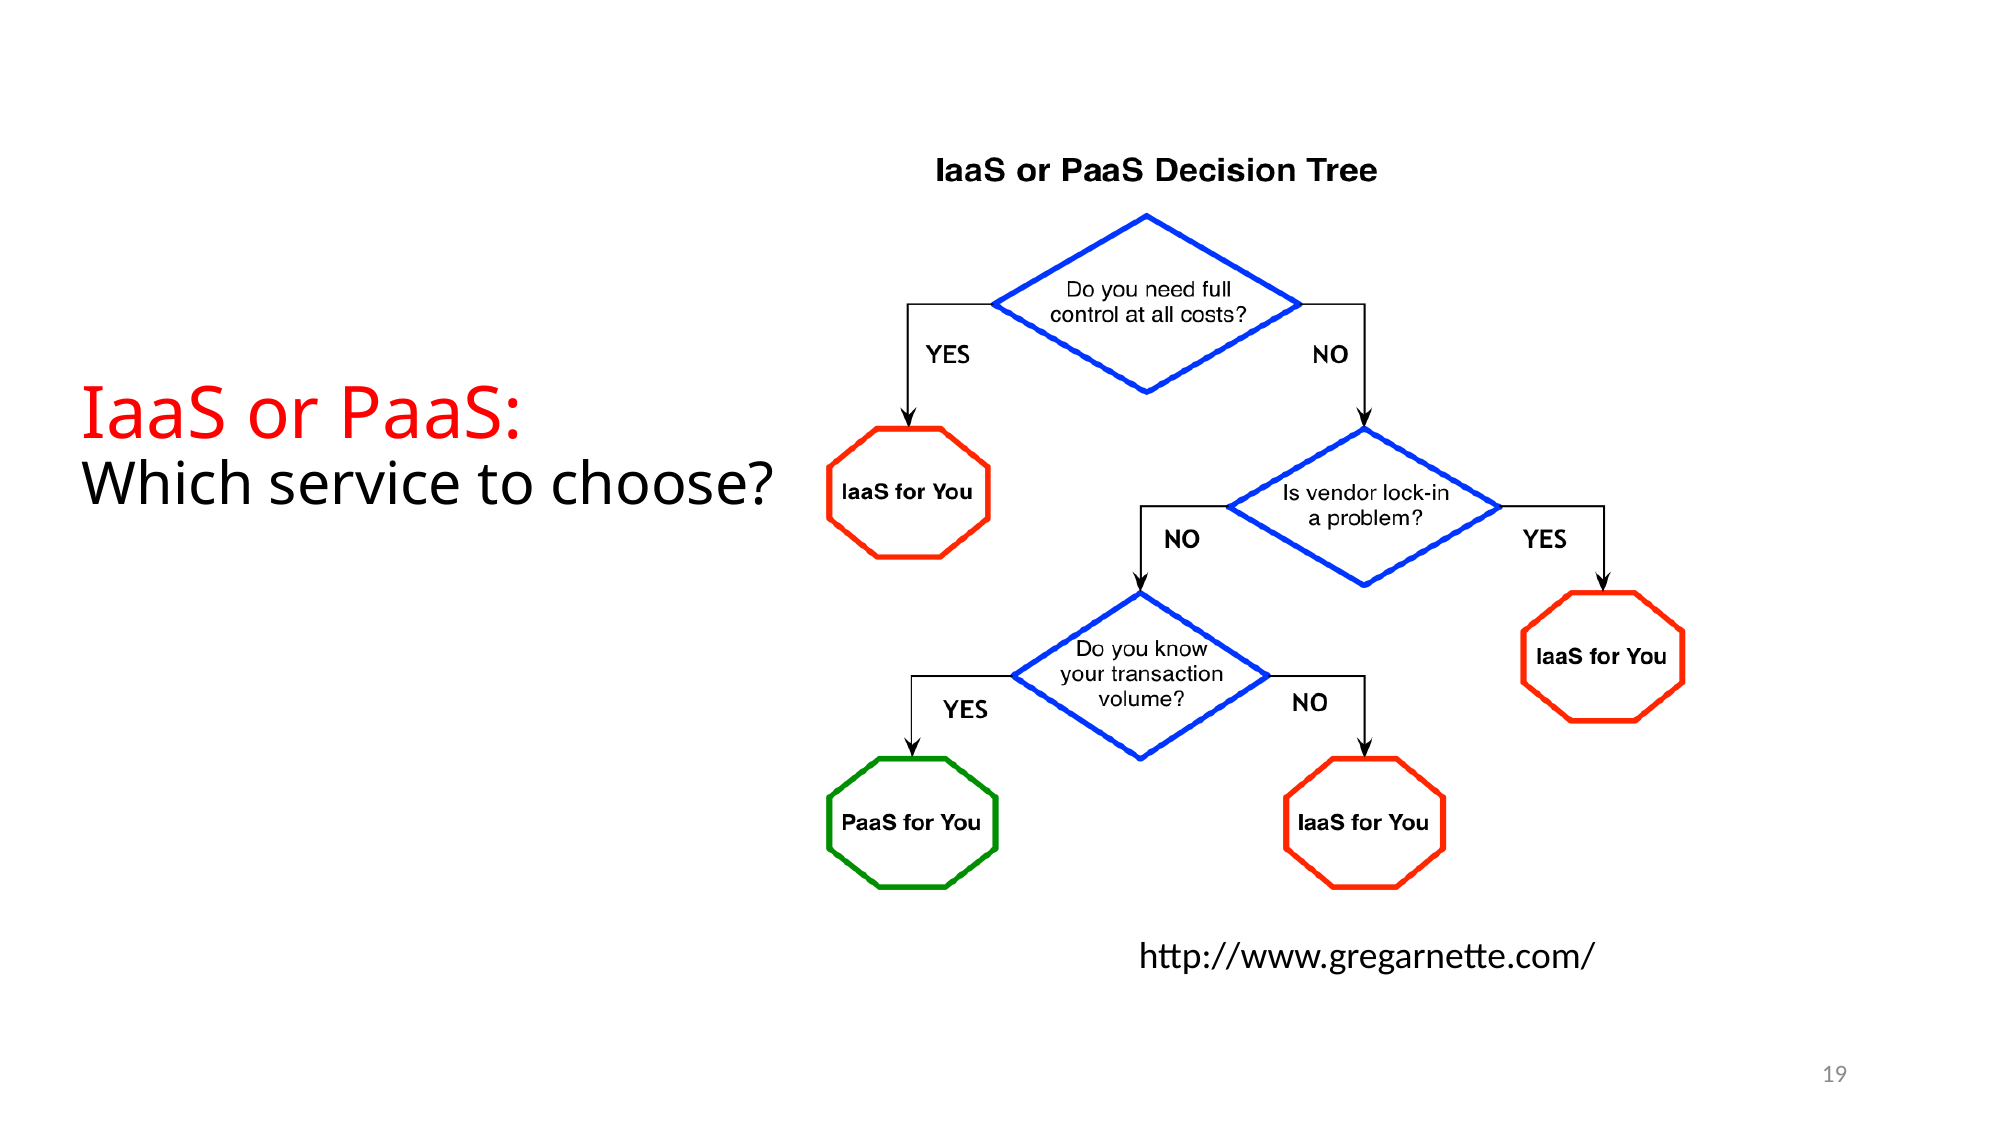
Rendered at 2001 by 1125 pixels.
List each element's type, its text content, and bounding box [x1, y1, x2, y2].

slide_number 19 [1412, 1042, 1863, 1103]
title IaaS or PaaS: Which service to choose? [66, 338, 800, 556]
text_box http://www.gregarnette.com/ [1124, 923, 1611, 984]
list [822, 148, 1686, 891]
